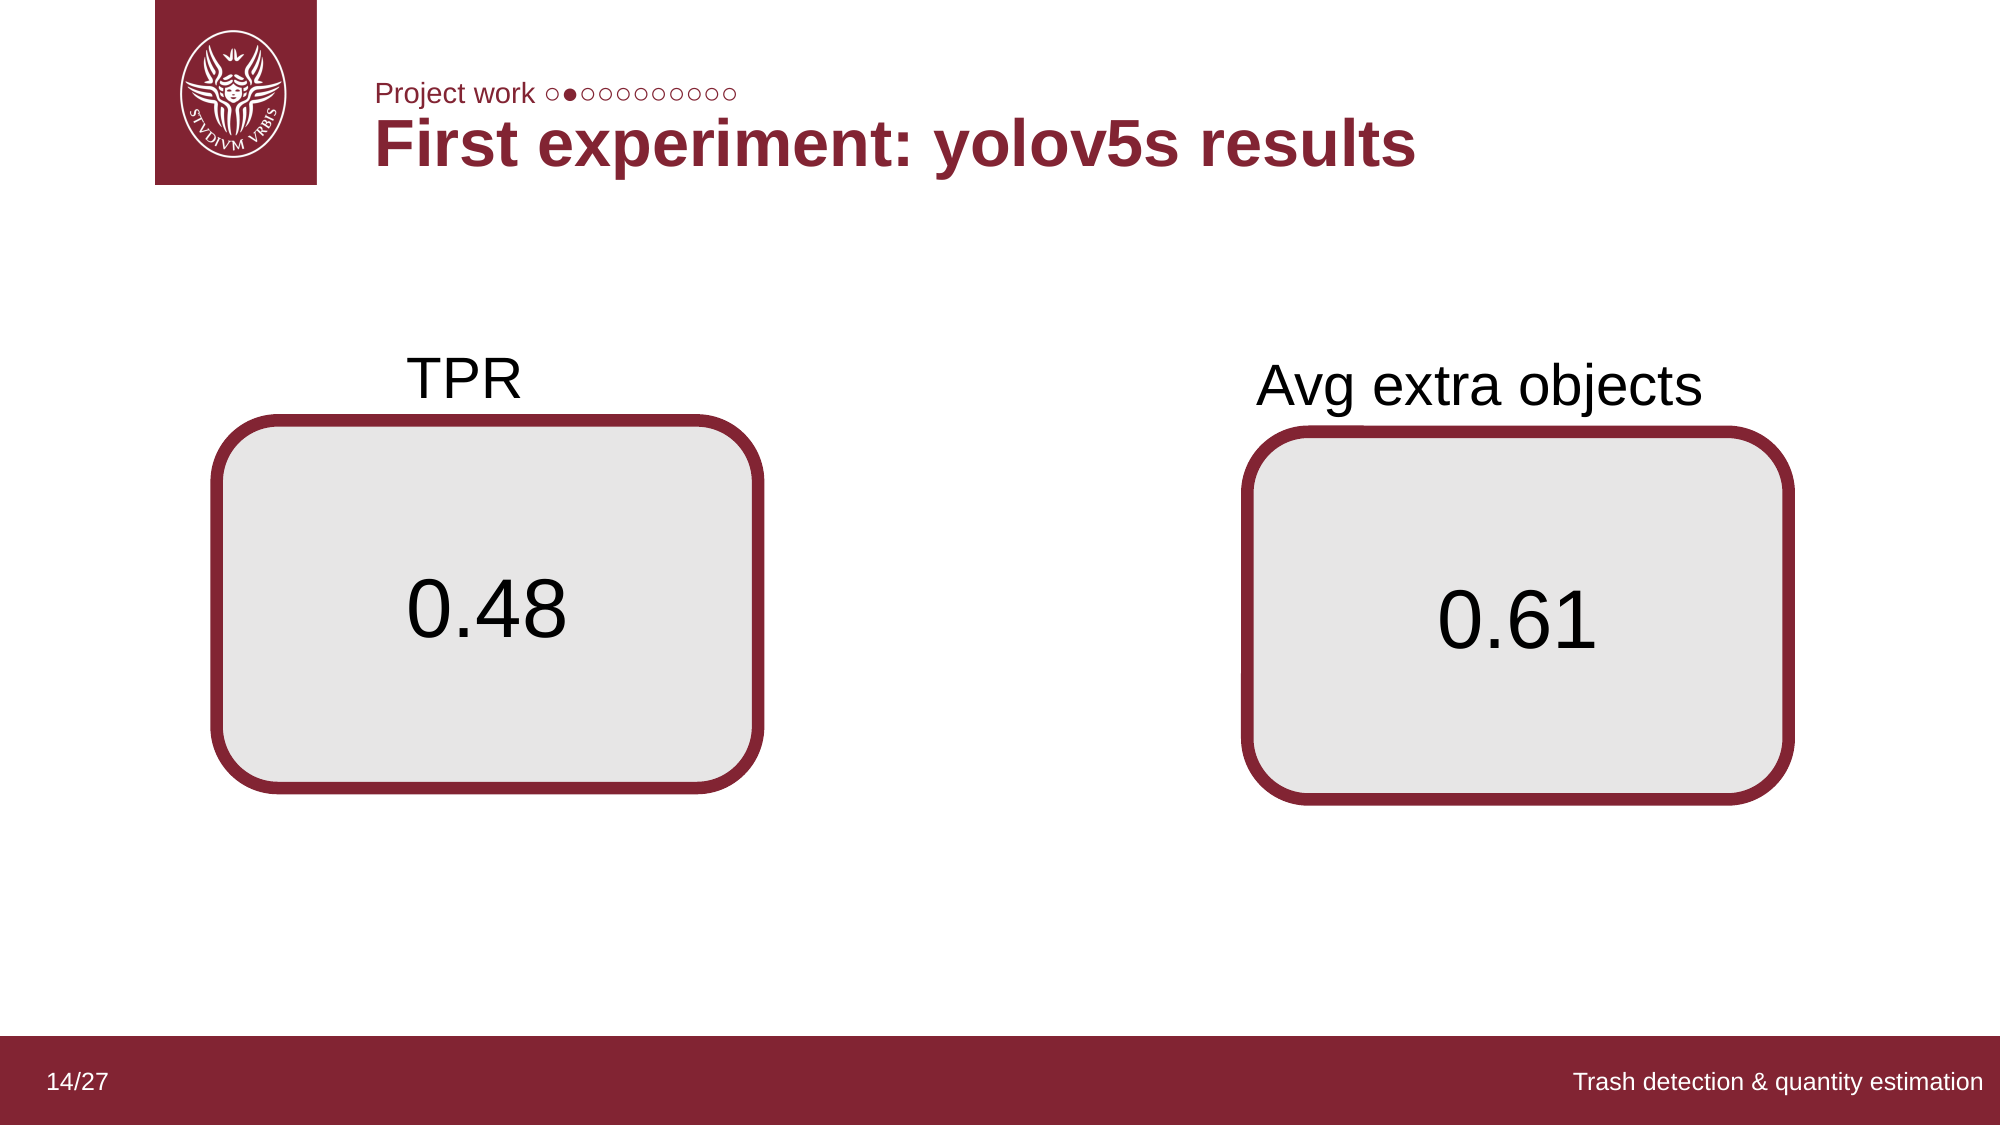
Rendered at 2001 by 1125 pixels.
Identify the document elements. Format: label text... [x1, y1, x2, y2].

text_box Project work ○●○○○○○○○○○ [359, 67, 1000, 117]
text_box 0.61 [1247, 431, 1789, 800]
footer Trash detection & quantity estimation [125, 1036, 2000, 1125]
slide_number ‹#›/27 [0, 1035, 125, 1125]
text_box [748, 730, 759, 762]
text_box First experiment: yolov5s results [359, 92, 1870, 188]
text_box [205, 469, 227, 762]
text_box Avg extra objects [1241, 332, 1795, 412]
text_box 0.48 [216, 420, 759, 789]
picture [154, 0, 317, 186]
text_box TPR [391, 325, 583, 405]
